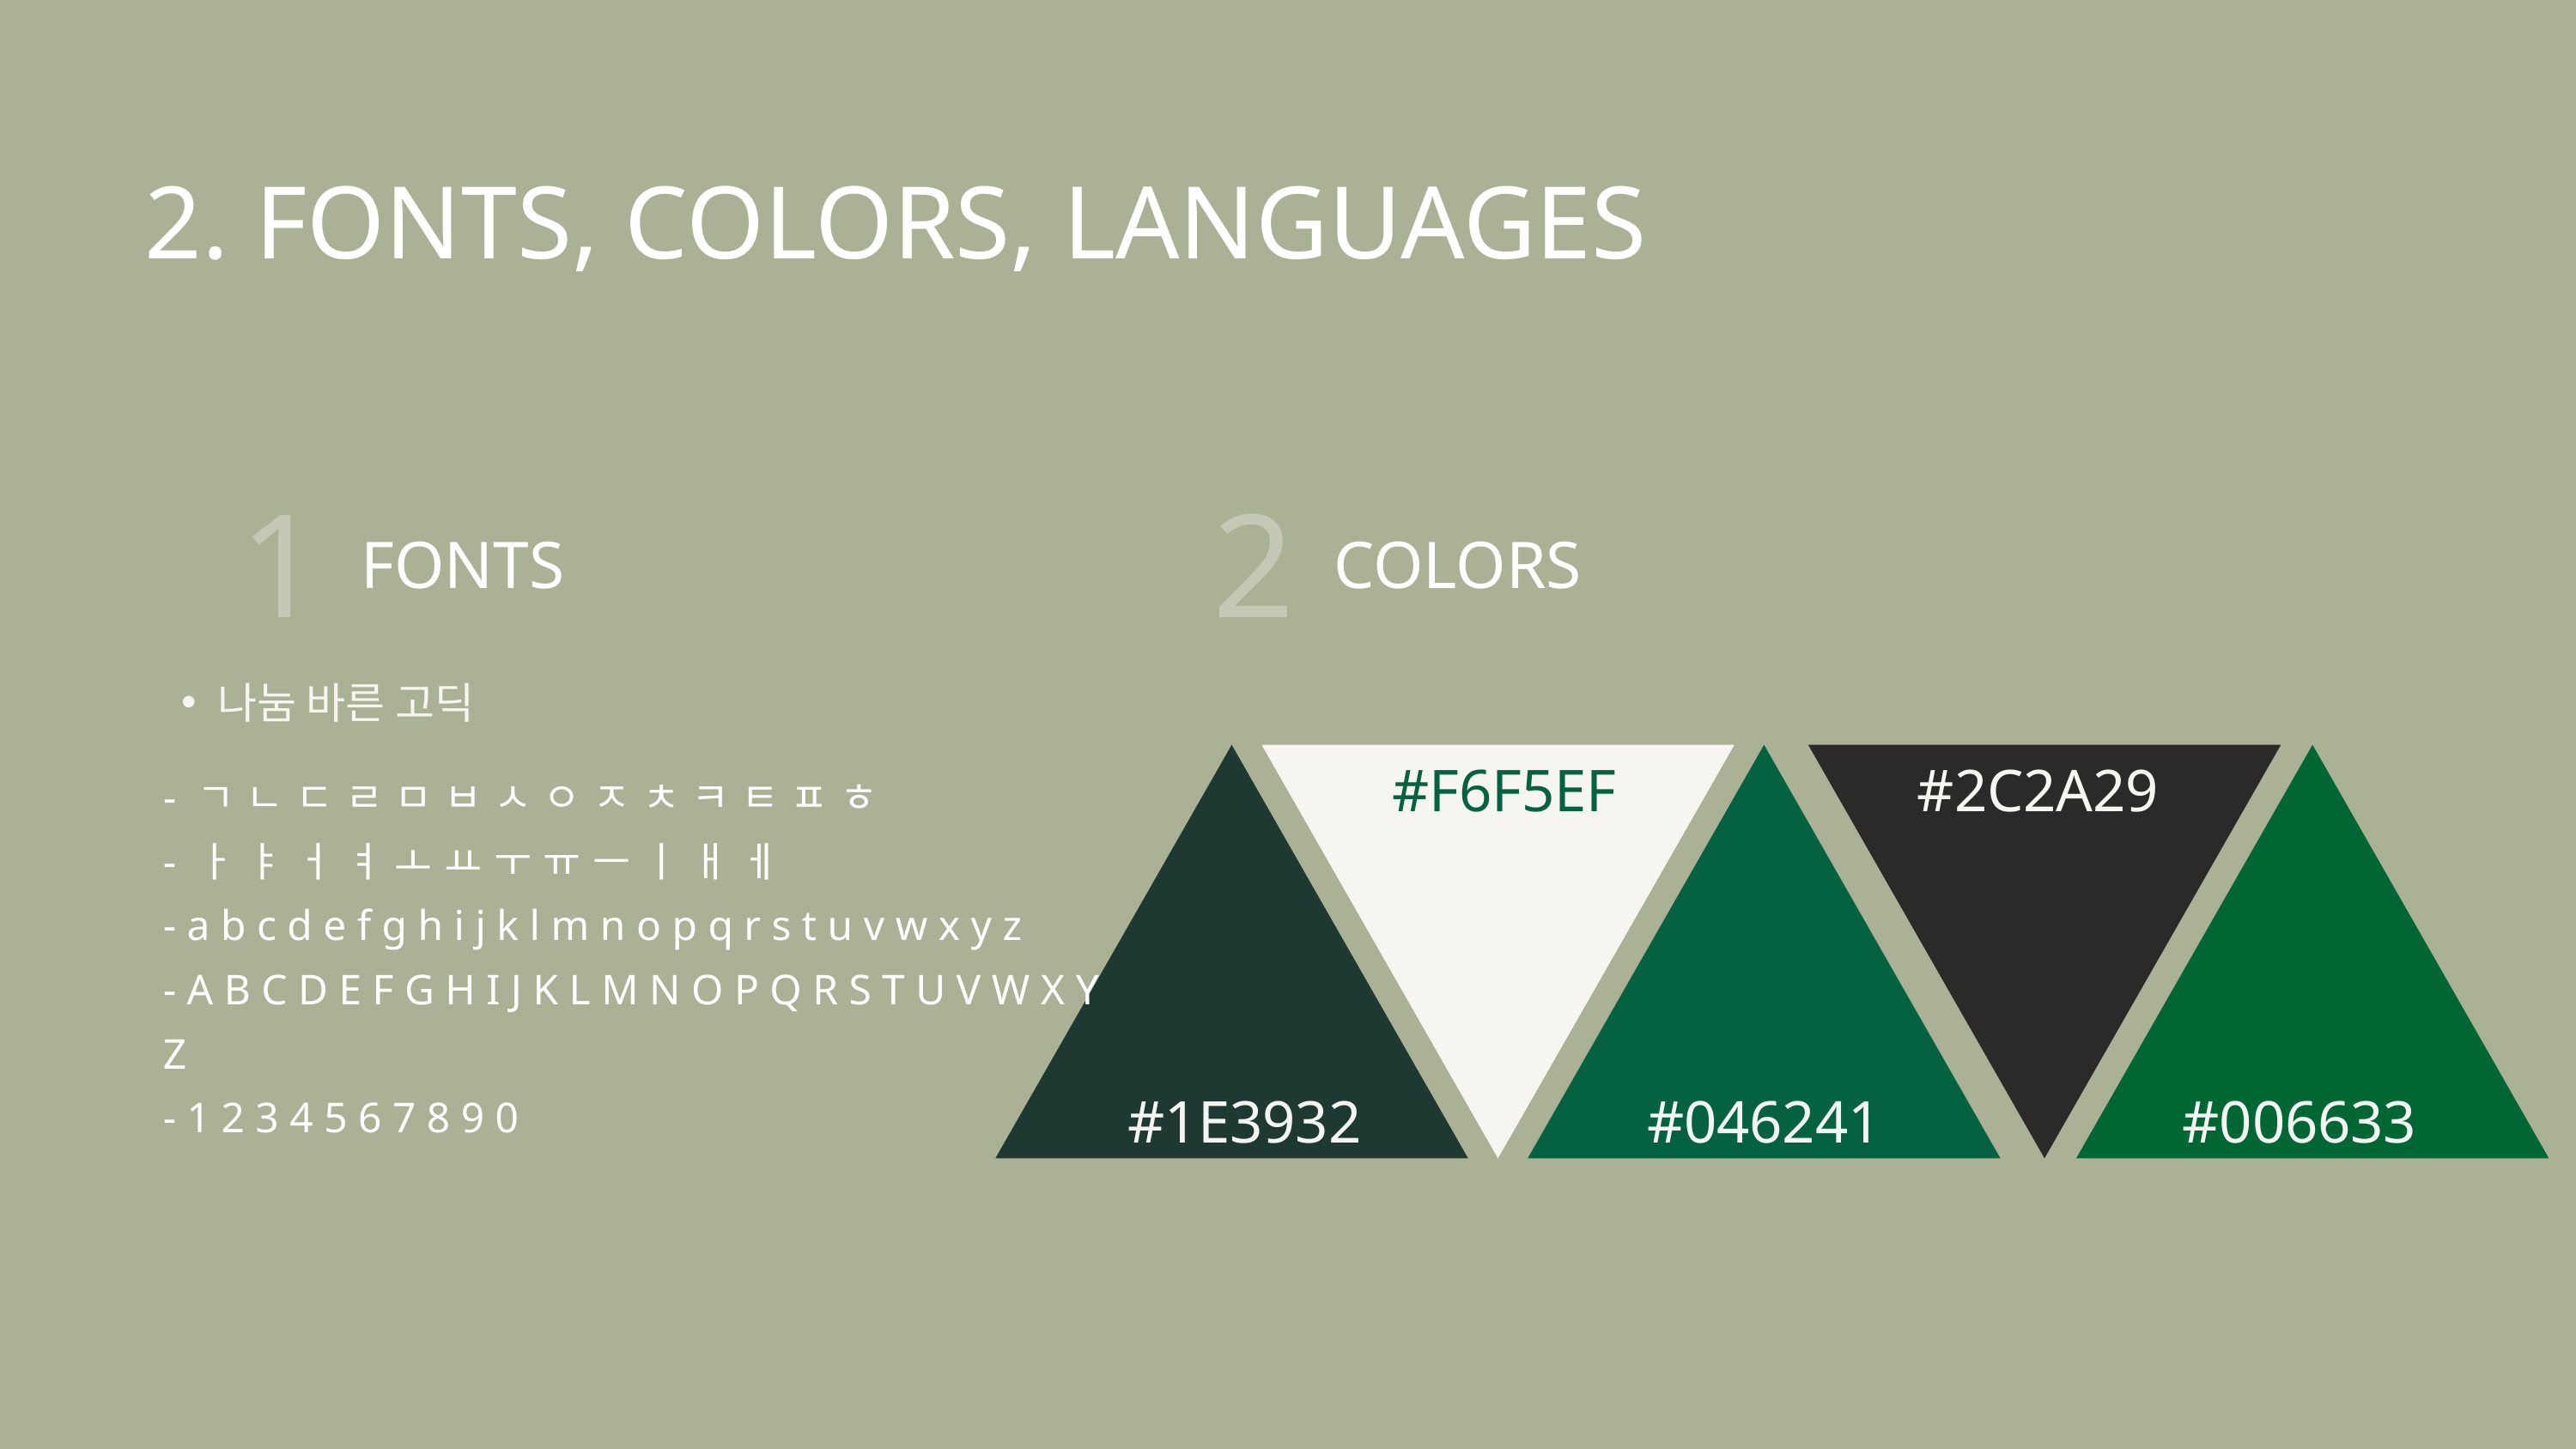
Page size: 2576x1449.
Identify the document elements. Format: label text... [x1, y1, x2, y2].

text_box COLORS [1334, 511, 1772, 602]
text_box 2. FONTS, COLORS, LANGUAGES [144, 137, 1808, 279]
text_box 1 [240, 446, 336, 646]
text_box 2 [1212, 446, 1309, 646]
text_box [1736, 744, 2001, 1159]
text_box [2281, 744, 2549, 1159]
text_box 나눔 바른 고딕 [144, 667, 1113, 728]
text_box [994, 744, 1468, 1159]
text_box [1468, 744, 1735, 1159]
text_box FONTS [361, 511, 799, 602]
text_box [2001, 744, 2281, 1159]
text_box - ㄱ ㄴ ㄷ ㄹ ㅁ ㅂ ㅅ ㅇ ㅈ ㅊ ㅋ ㅌ ㅍ ㅎ - ㅏ ㅑ ㅓ ㅕ ㅗ ㅛ ㅜ ㅠ ㅡ ㅣ ㅐ ㅔ - a b c d e f g h i j k l m n o p q r s t u v w x y z - A B C D E F G H I J K L M N O P Q R S T U V W X Y Z - 1 2 3 4 5 6 7 8 9 0 [149, 749, 990, 1148]
